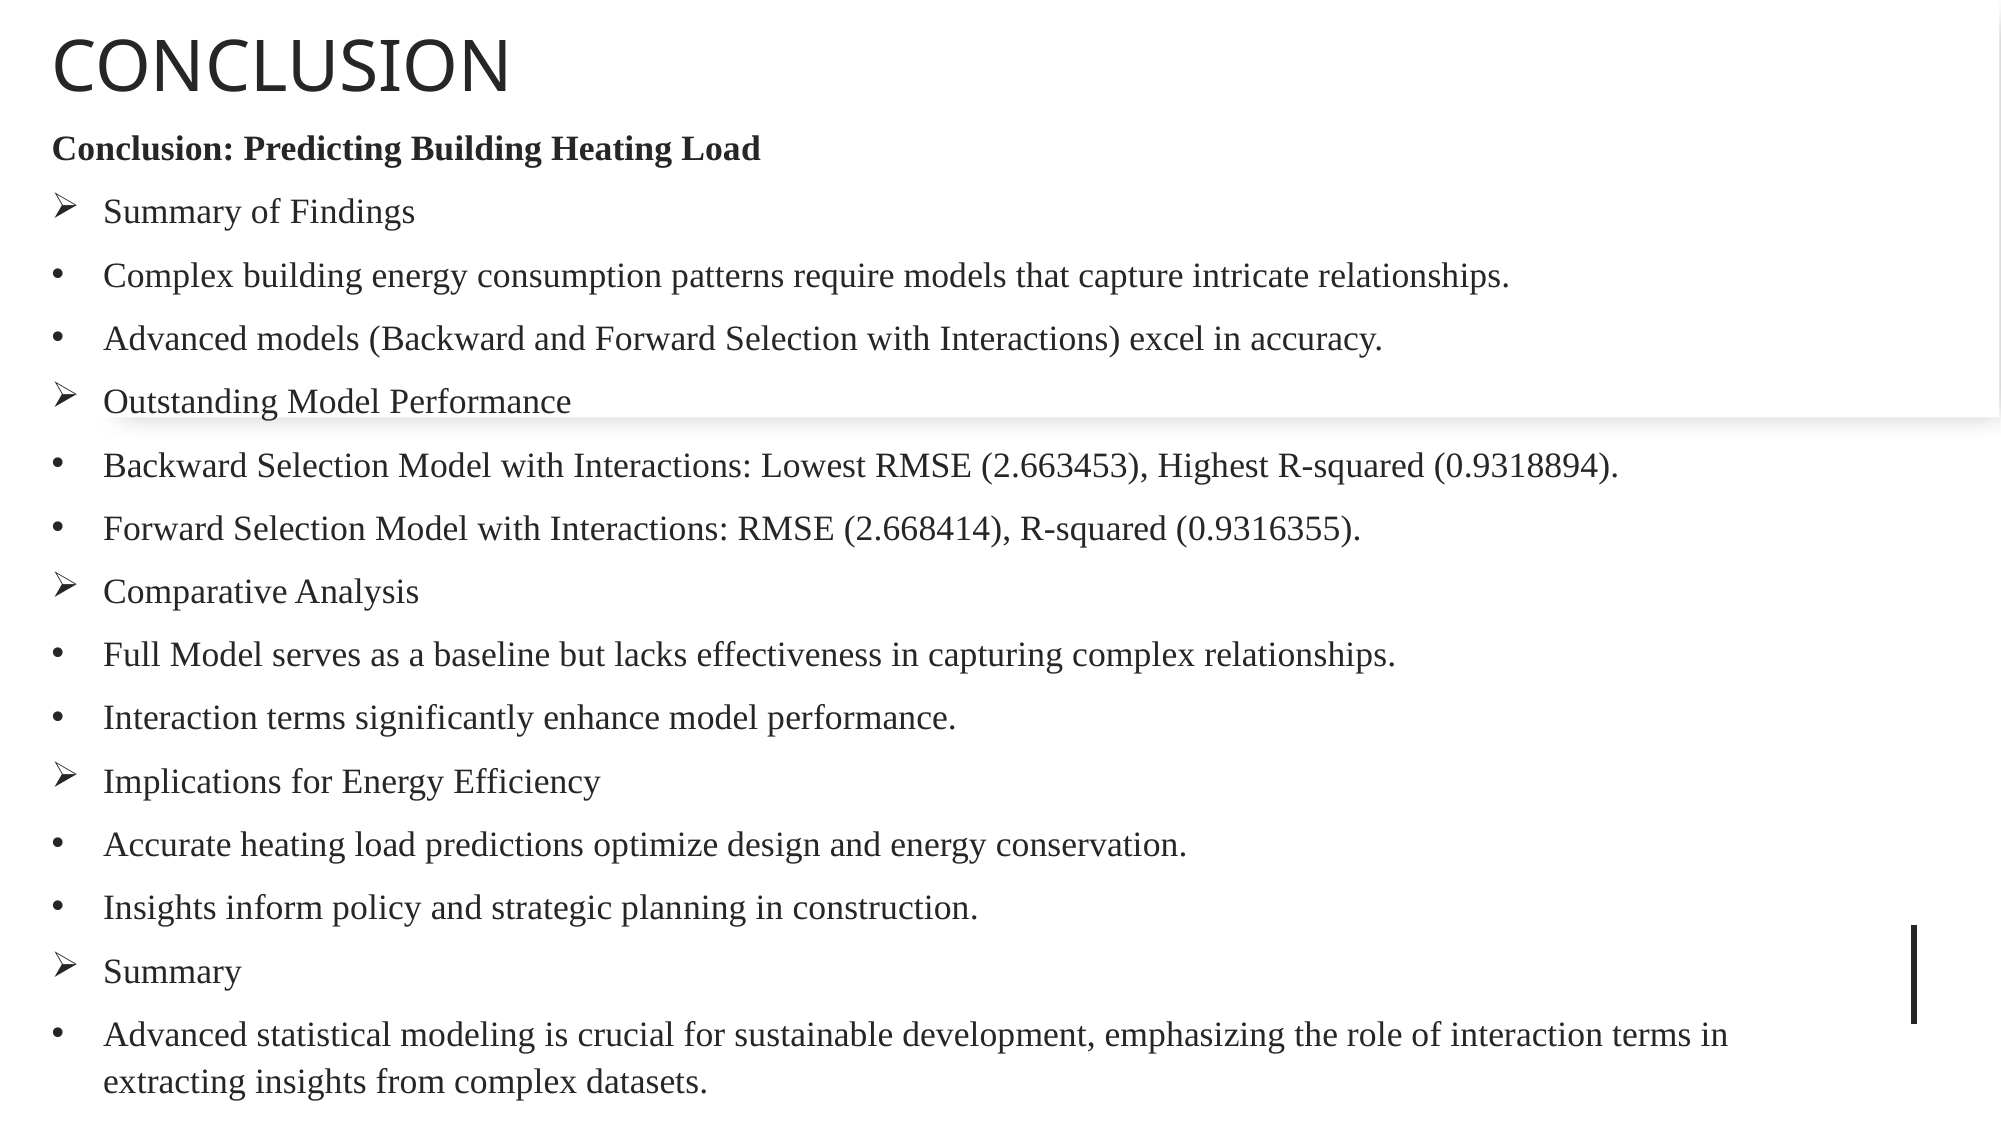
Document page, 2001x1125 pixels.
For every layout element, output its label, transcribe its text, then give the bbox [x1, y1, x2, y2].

list Conclusion: Predicting Building Heating Load Summary of Findings Complex building energy consumption patterns require models that capture intricate relationships. Advanced models (Backward and Forward Selection with Interactions) excel in accuracy. Outstanding Model Performance Backward Selection Model with Interactions: Lowest RMSE (2.663453), Highest R-squared (0.9318894). Forward Selection Model with Interactions: RMSE (2.668414), R-squared (0.9316355). Comparative Analysis Full Model serves as a baseline but lacks effectiveness in capturing complex relationships. Interaction terms significantly enhance model performance. Implications for Energy Efficiency Accurate heating load predictions optimize design and energy conservation. Insights inform policy and strategic planning in construction. Summary Advanced statistical modeling is crucial for sustainable development, emphasizing the role of interaction terms in extracting insights from complex datasets. [36, 113, 1828, 1113]
title CONCLUSION [36, 12, 1828, 113]
